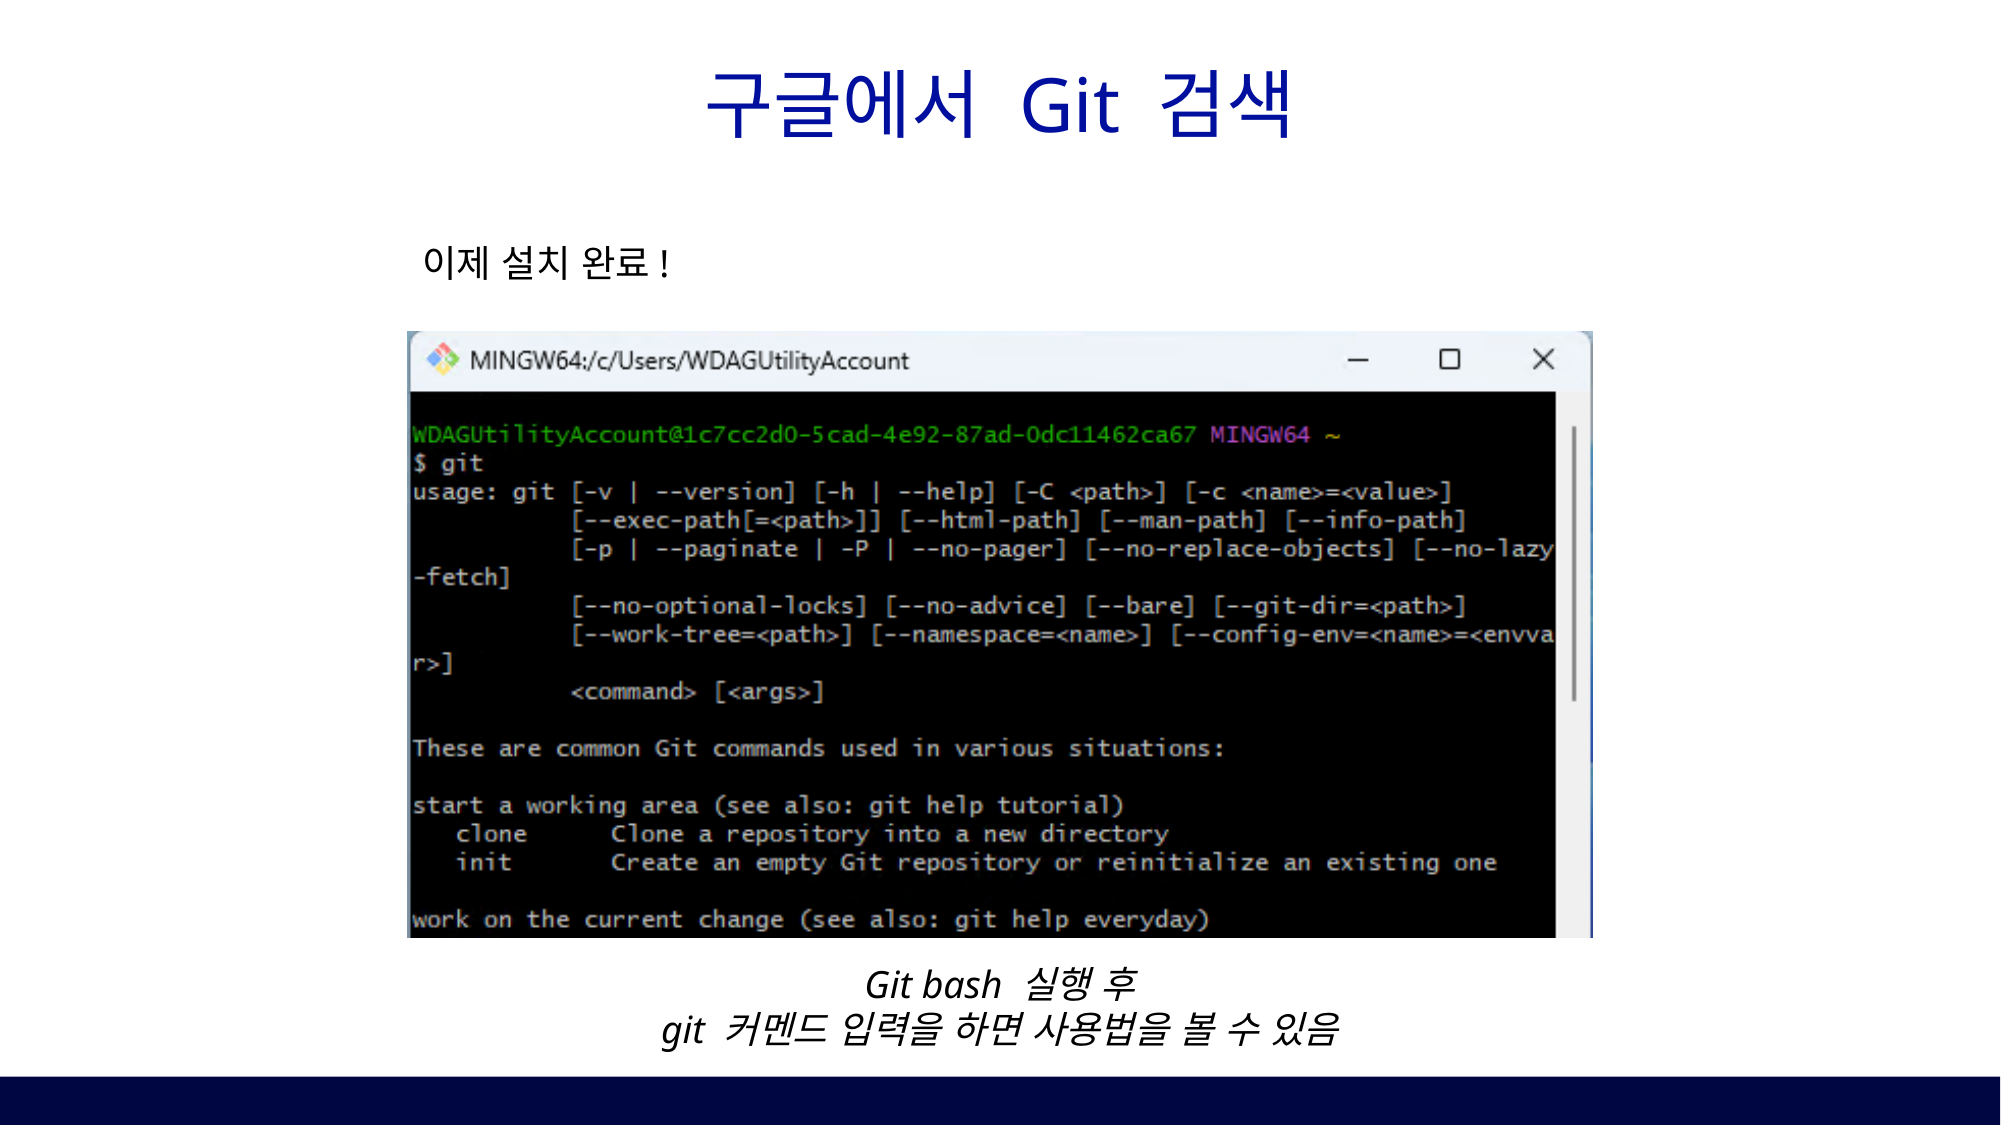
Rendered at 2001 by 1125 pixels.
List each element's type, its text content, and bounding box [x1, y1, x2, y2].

text_box Git bash 실행 후 git 커멘드 입력을 하면 사용법을 볼 수 있음 [610, 953, 1390, 1058]
text_box 이제 설치 완료! [407, 232, 1188, 293]
title 구글에서 Git 검색 [137, 0, 1863, 217]
picture [407, 331, 1593, 938]
